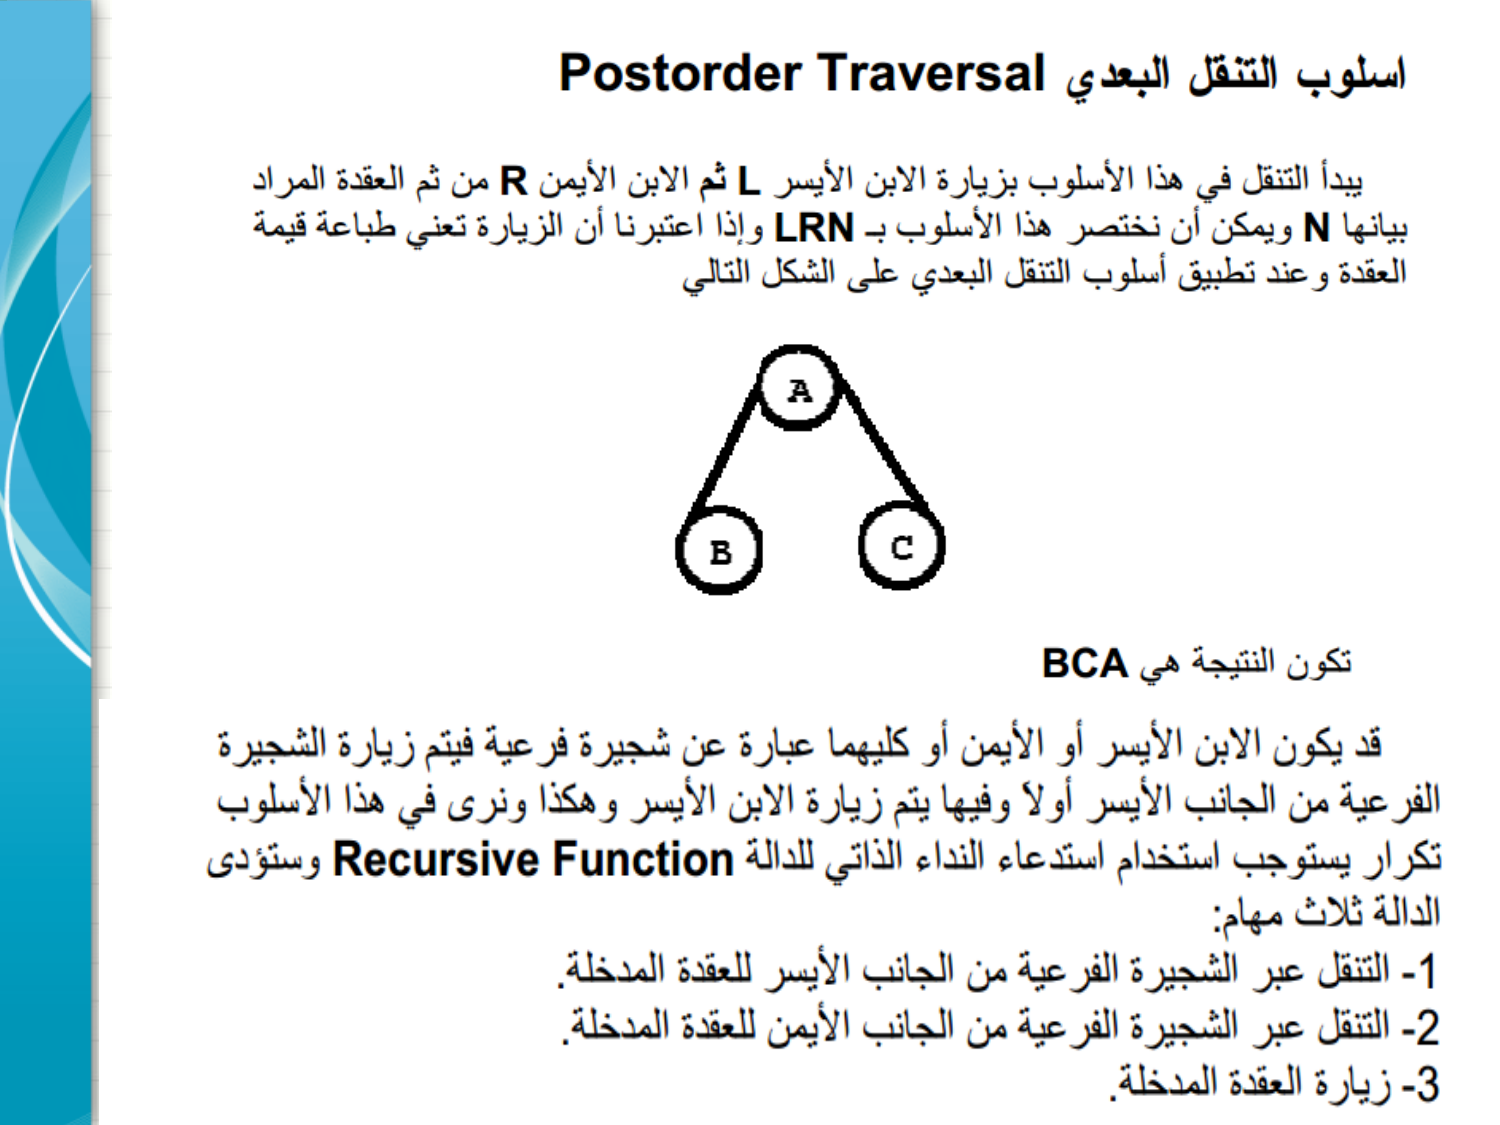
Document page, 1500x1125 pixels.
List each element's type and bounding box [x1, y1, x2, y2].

picture [0, 0, 1500, 1125]
list [112, 0, 1500, 699]
